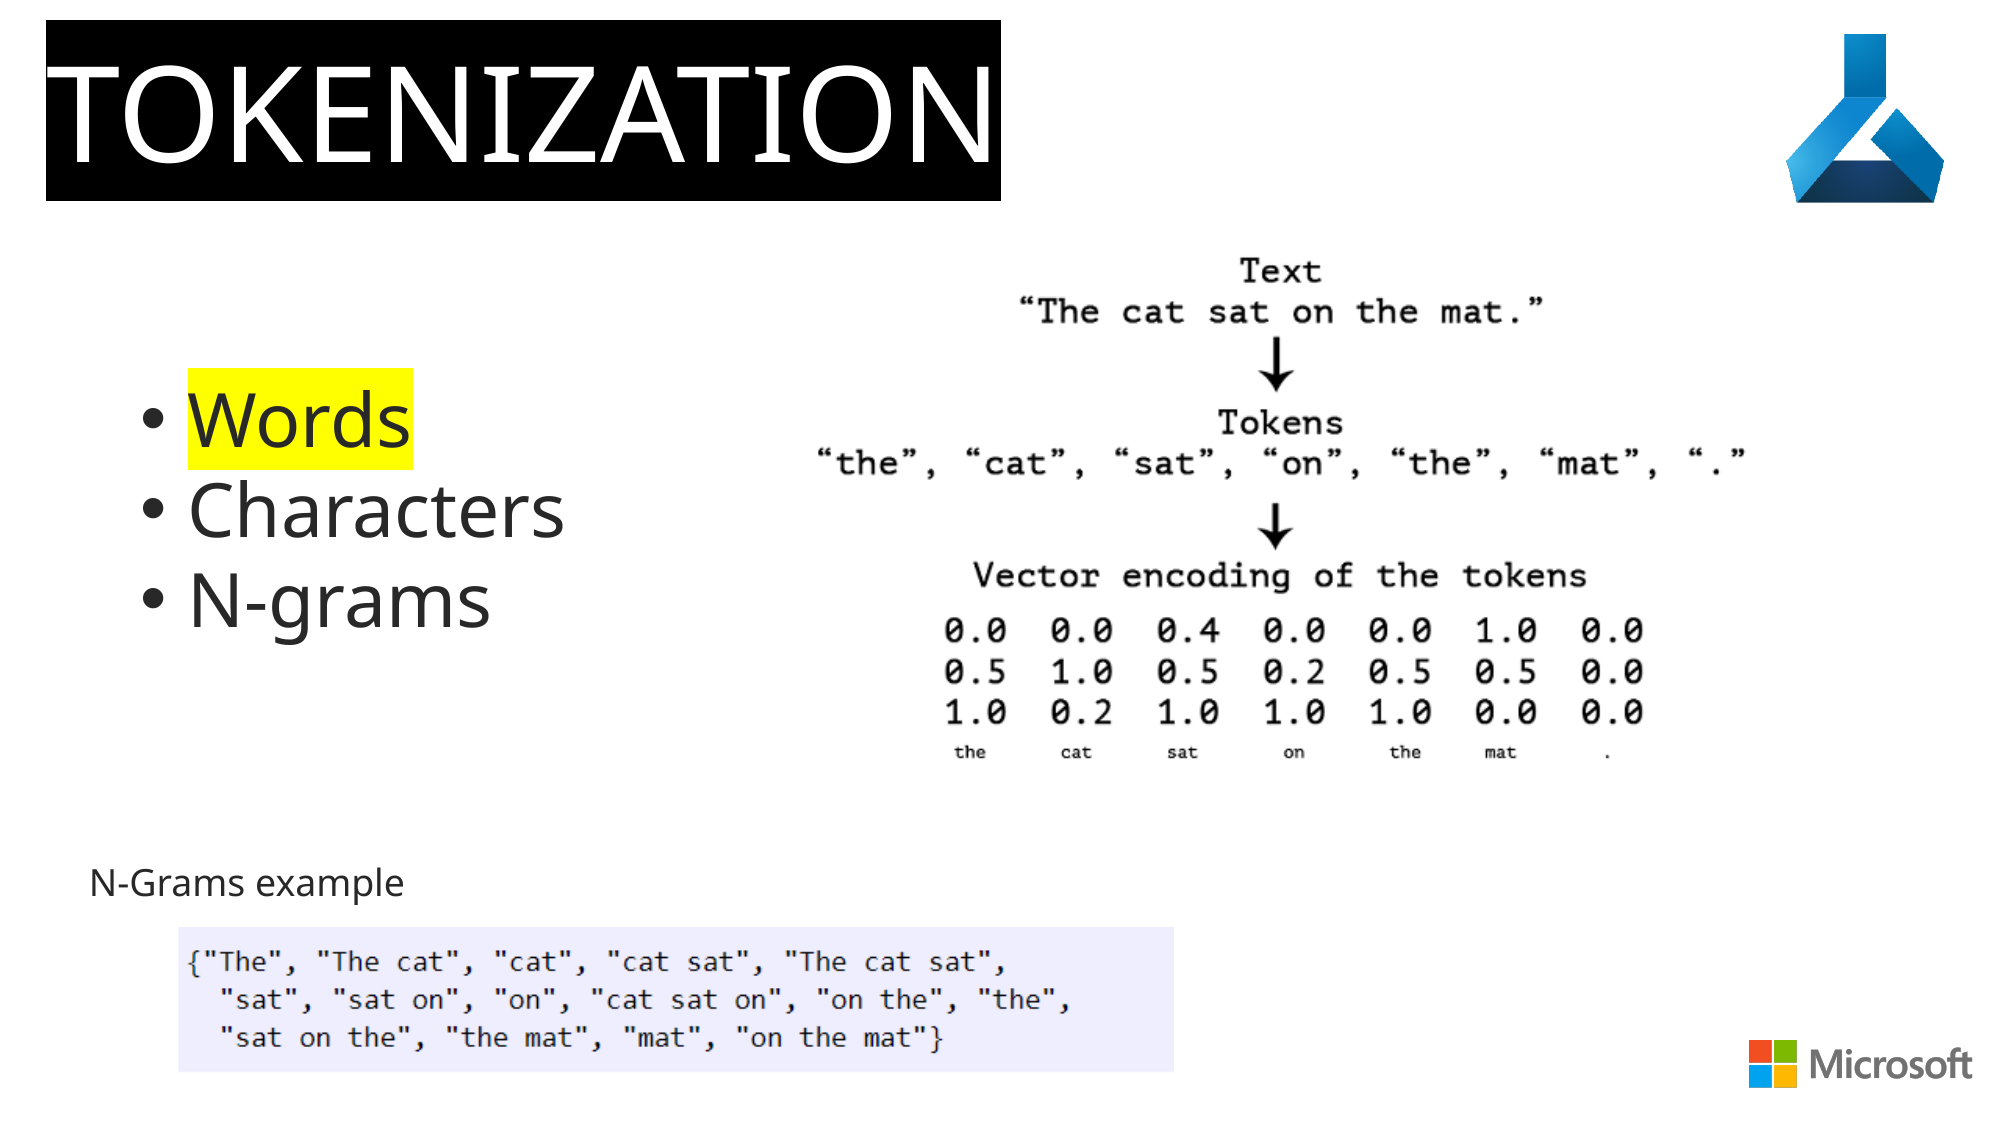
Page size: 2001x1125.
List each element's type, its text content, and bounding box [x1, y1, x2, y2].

text_box Tokenization [31, 21, 1209, 142]
text_box N-Grams example [74, 851, 421, 911]
picture [1785, 34, 1944, 204]
picture [816, 236, 1784, 800]
picture [1749, 1039, 1974, 1089]
picture [177, 927, 1174, 1077]
text_box Words Characters N-grams [125, 365, 1837, 831]
